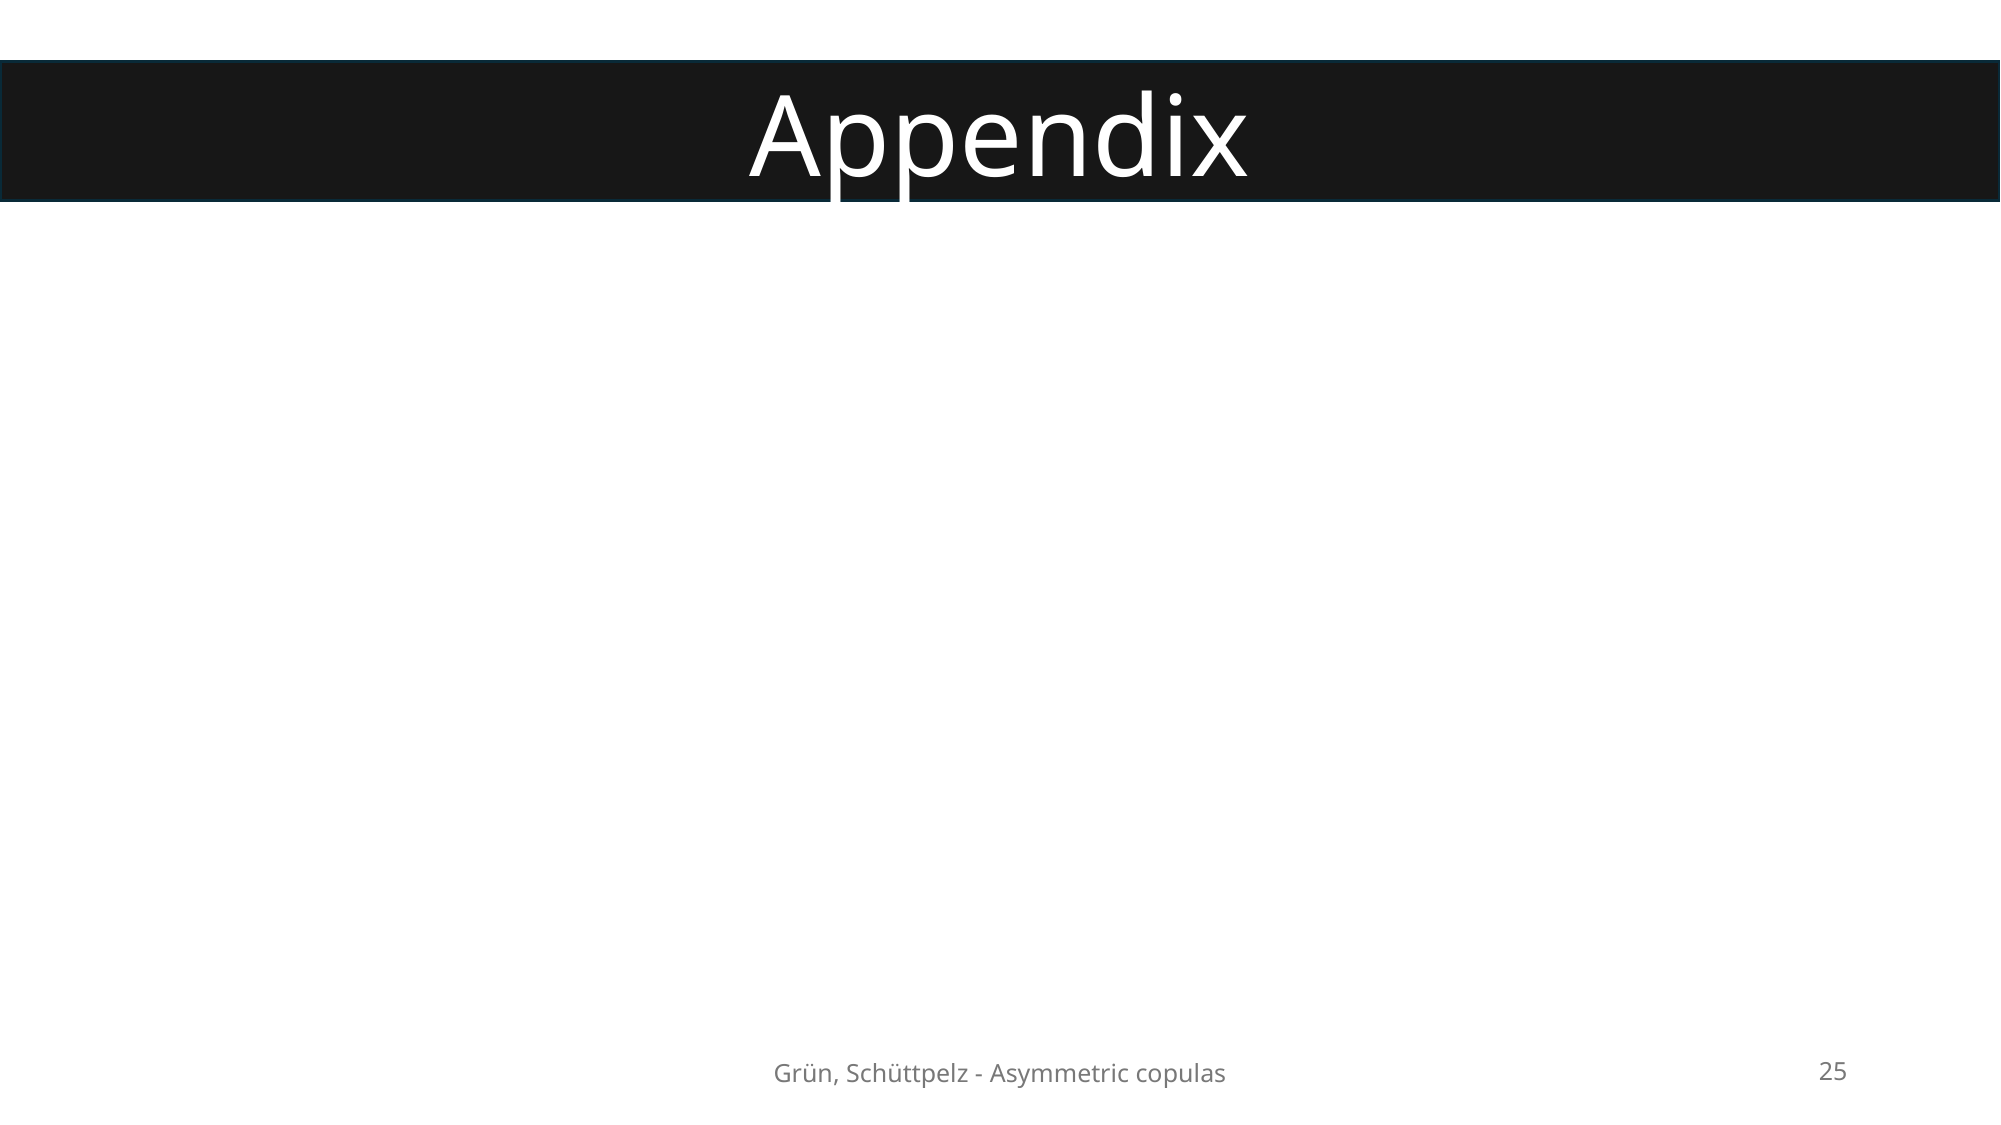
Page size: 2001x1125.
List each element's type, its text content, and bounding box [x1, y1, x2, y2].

text_box Appendix [0, 60, 2000, 202]
slide_number 25 [1412, 1042, 1863, 1103]
footer Grün, Schüttpelz - Asymmetric copulas [662, 1042, 1338, 1103]
